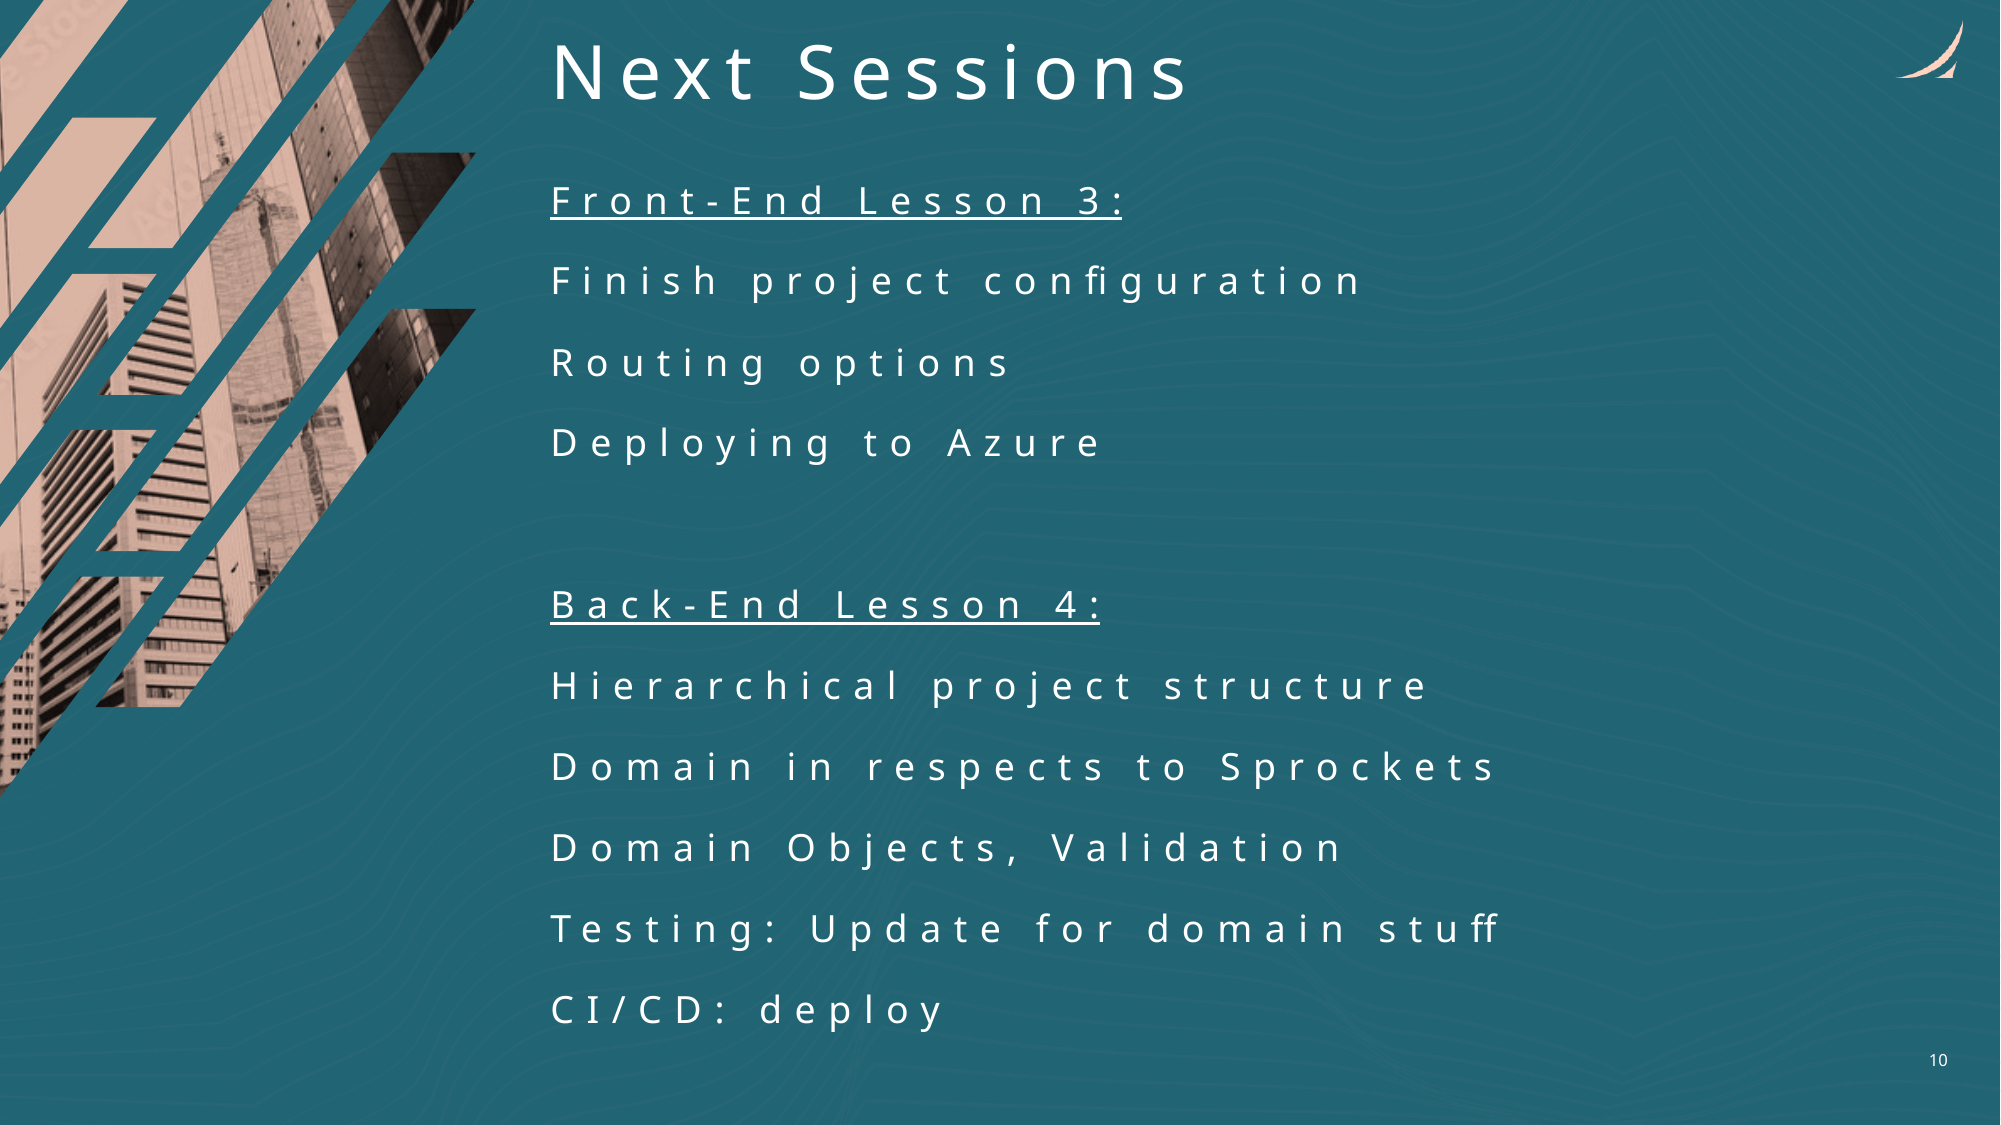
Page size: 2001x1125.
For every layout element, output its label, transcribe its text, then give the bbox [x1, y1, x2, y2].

title Front-End Lesson 3: Finish project configuration Routing options Deploying to Azure Back-End Lesson 4: Hierarchical project structure Domain in respects to Sprockets Domain Objects, Validation Testing: Update for domain stuff CI/CD: deploy [535, 133, 1911, 1016]
slide_number 10 [1512, 1042, 1963, 1103]
text_box Next Sessions [535, 27, 1869, 111]
